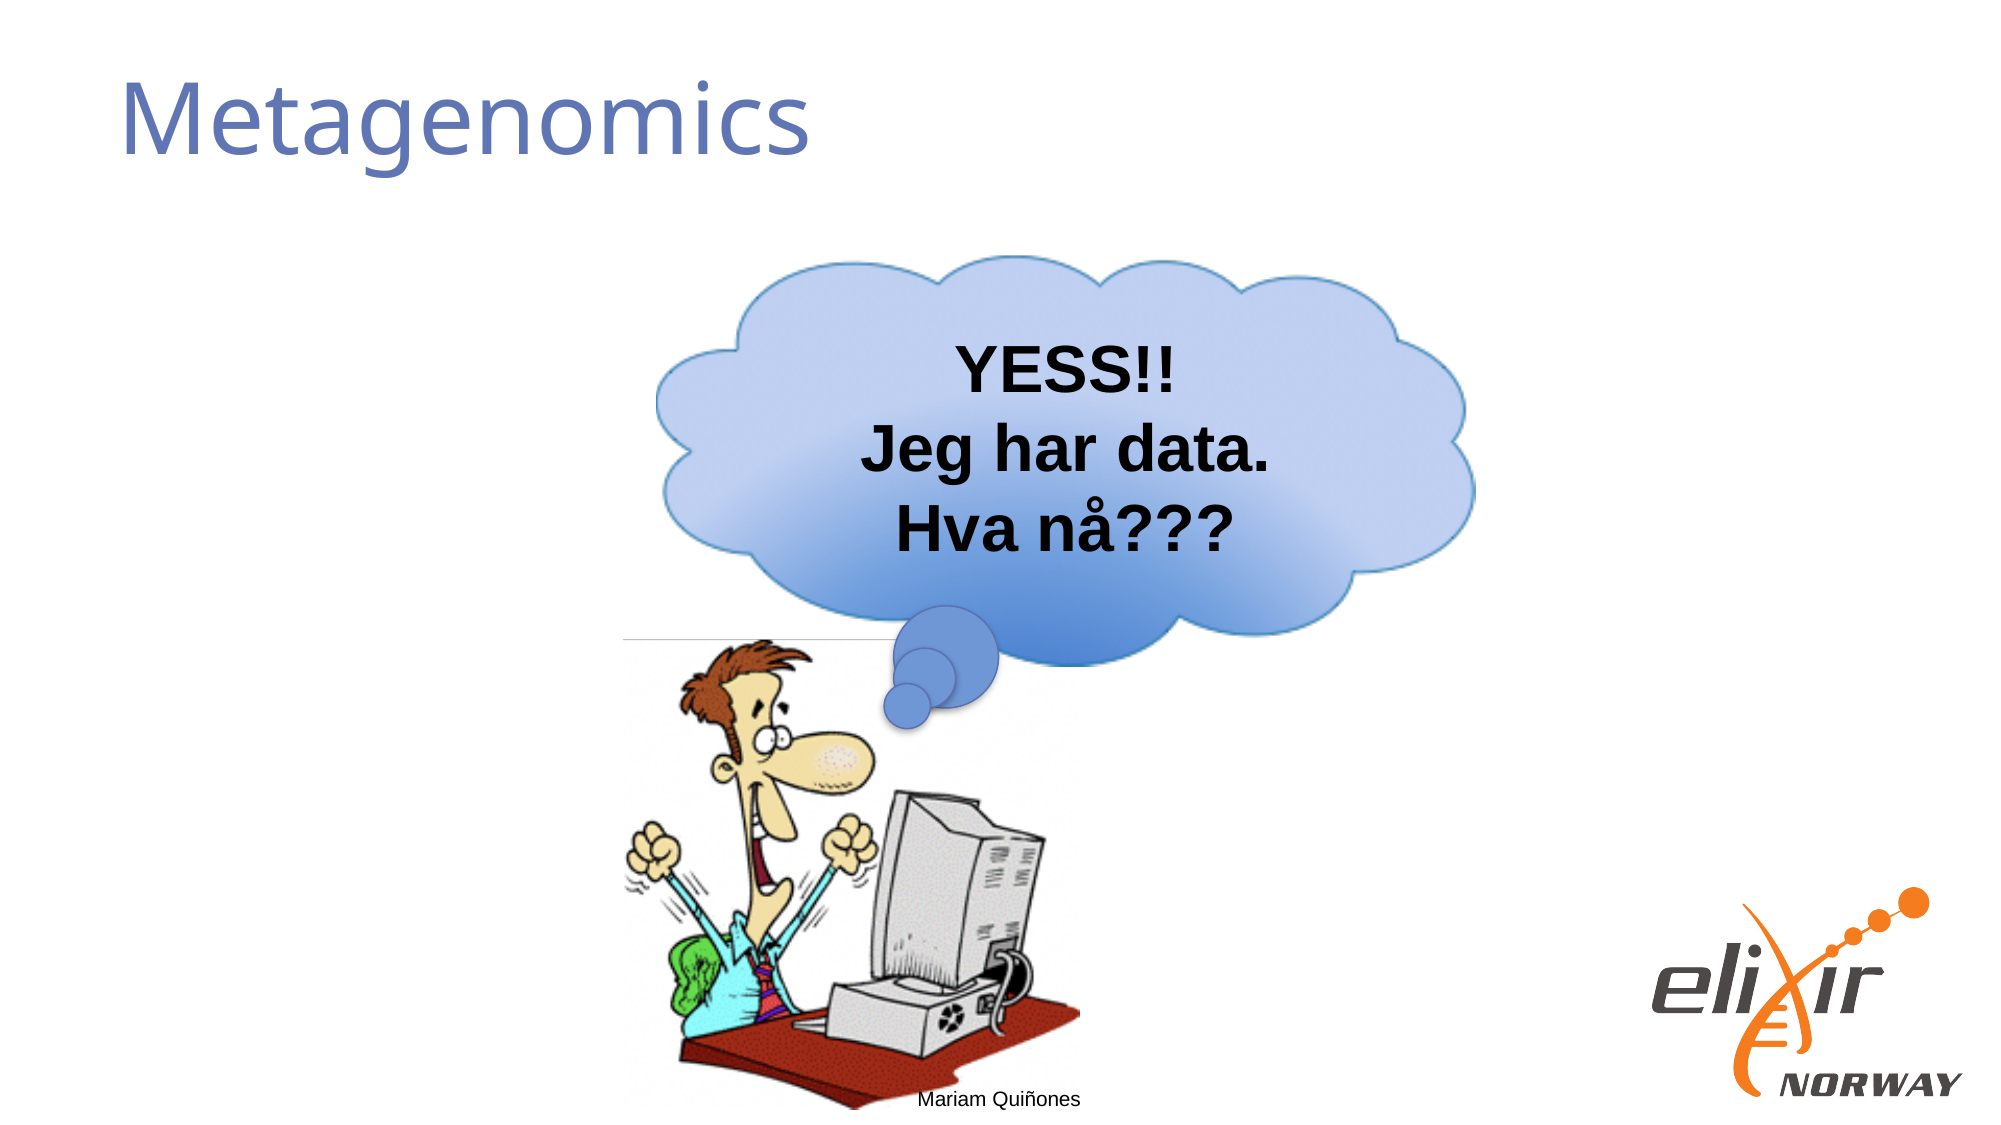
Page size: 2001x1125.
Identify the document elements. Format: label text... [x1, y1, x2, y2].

text_box Mariam Quiñones [902, 1078, 1102, 1119]
title Metagenomics [117, 54, 1902, 161]
picture [623, 254, 1477, 1110]
picture [1652, 887, 1963, 1097]
